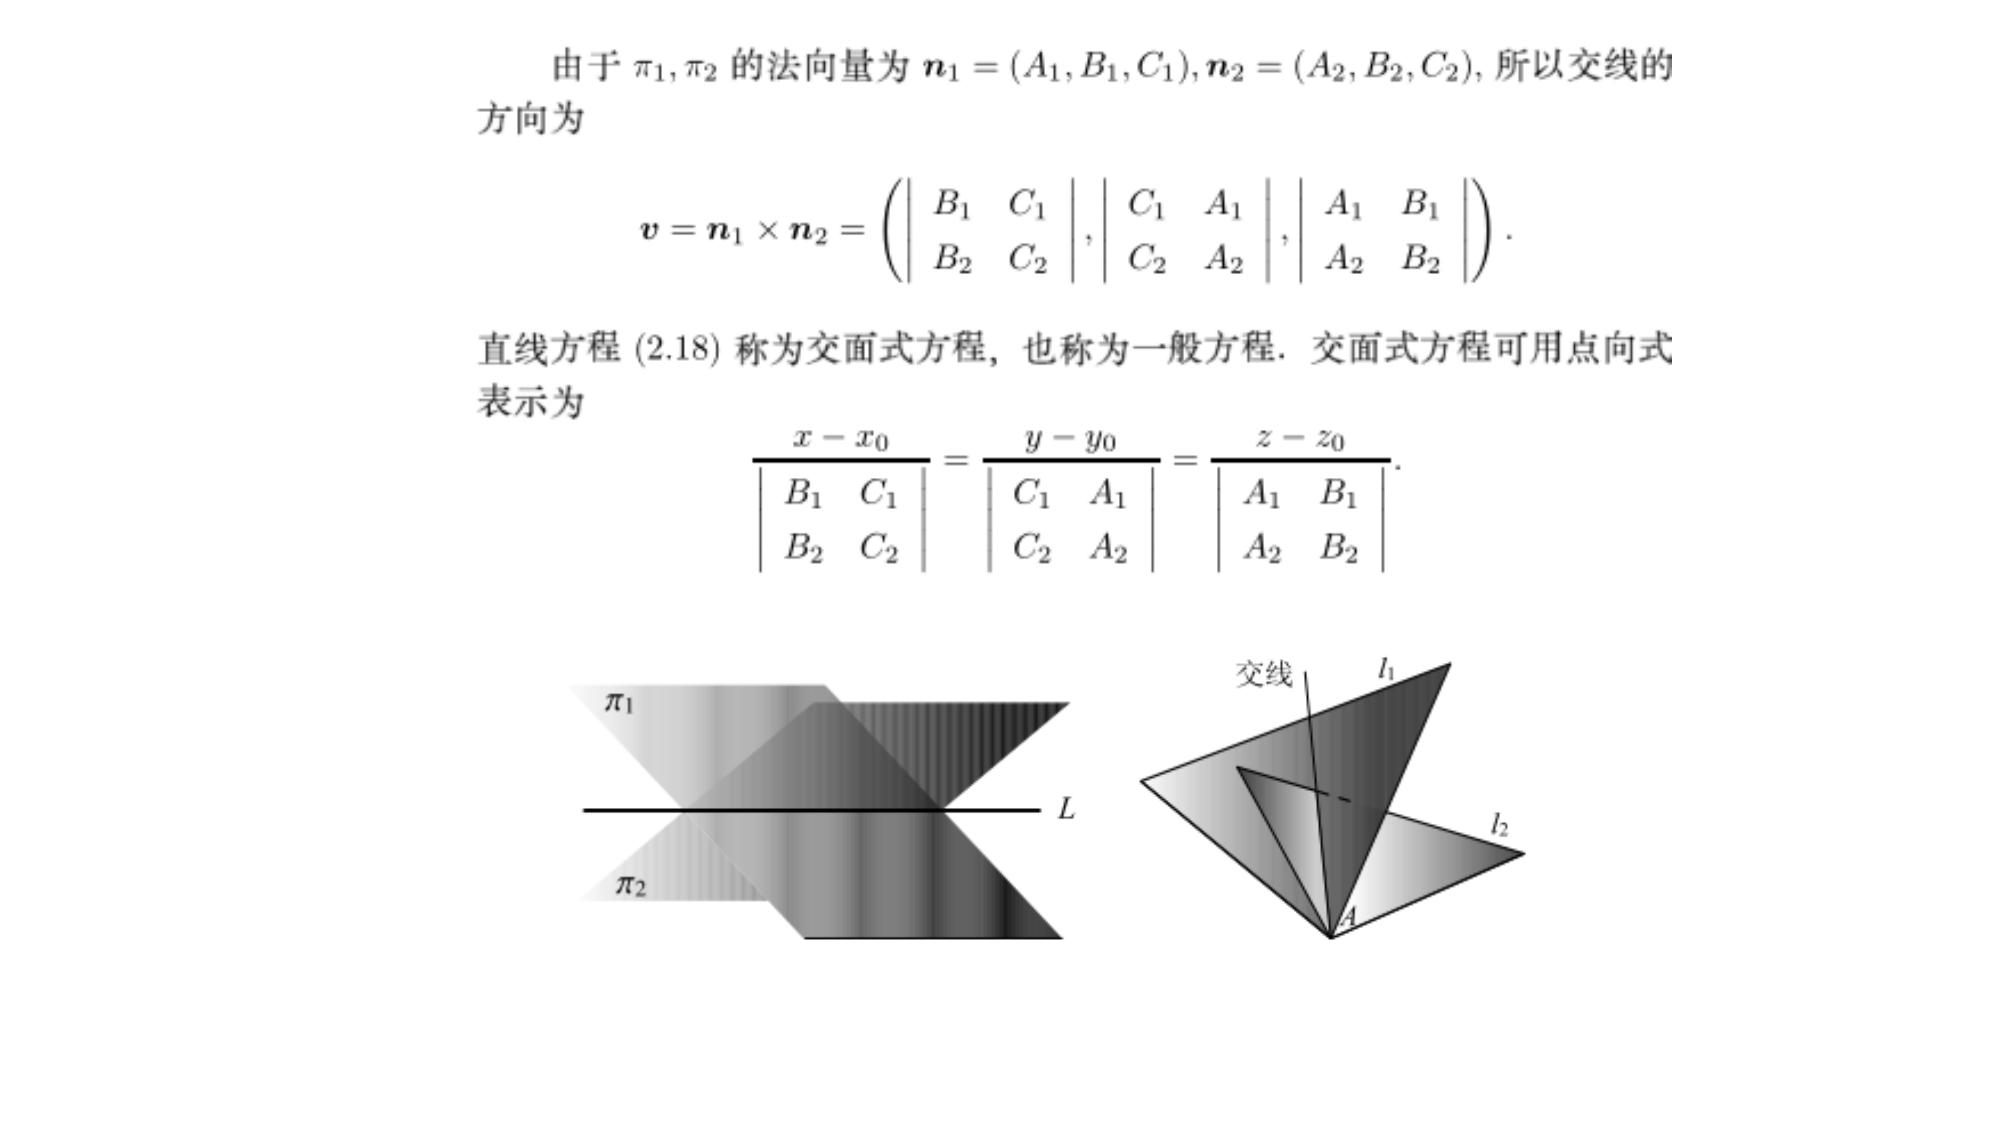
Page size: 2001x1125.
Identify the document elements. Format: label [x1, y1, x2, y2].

picture [475, 16, 1672, 582]
picture [495, 634, 1552, 962]
